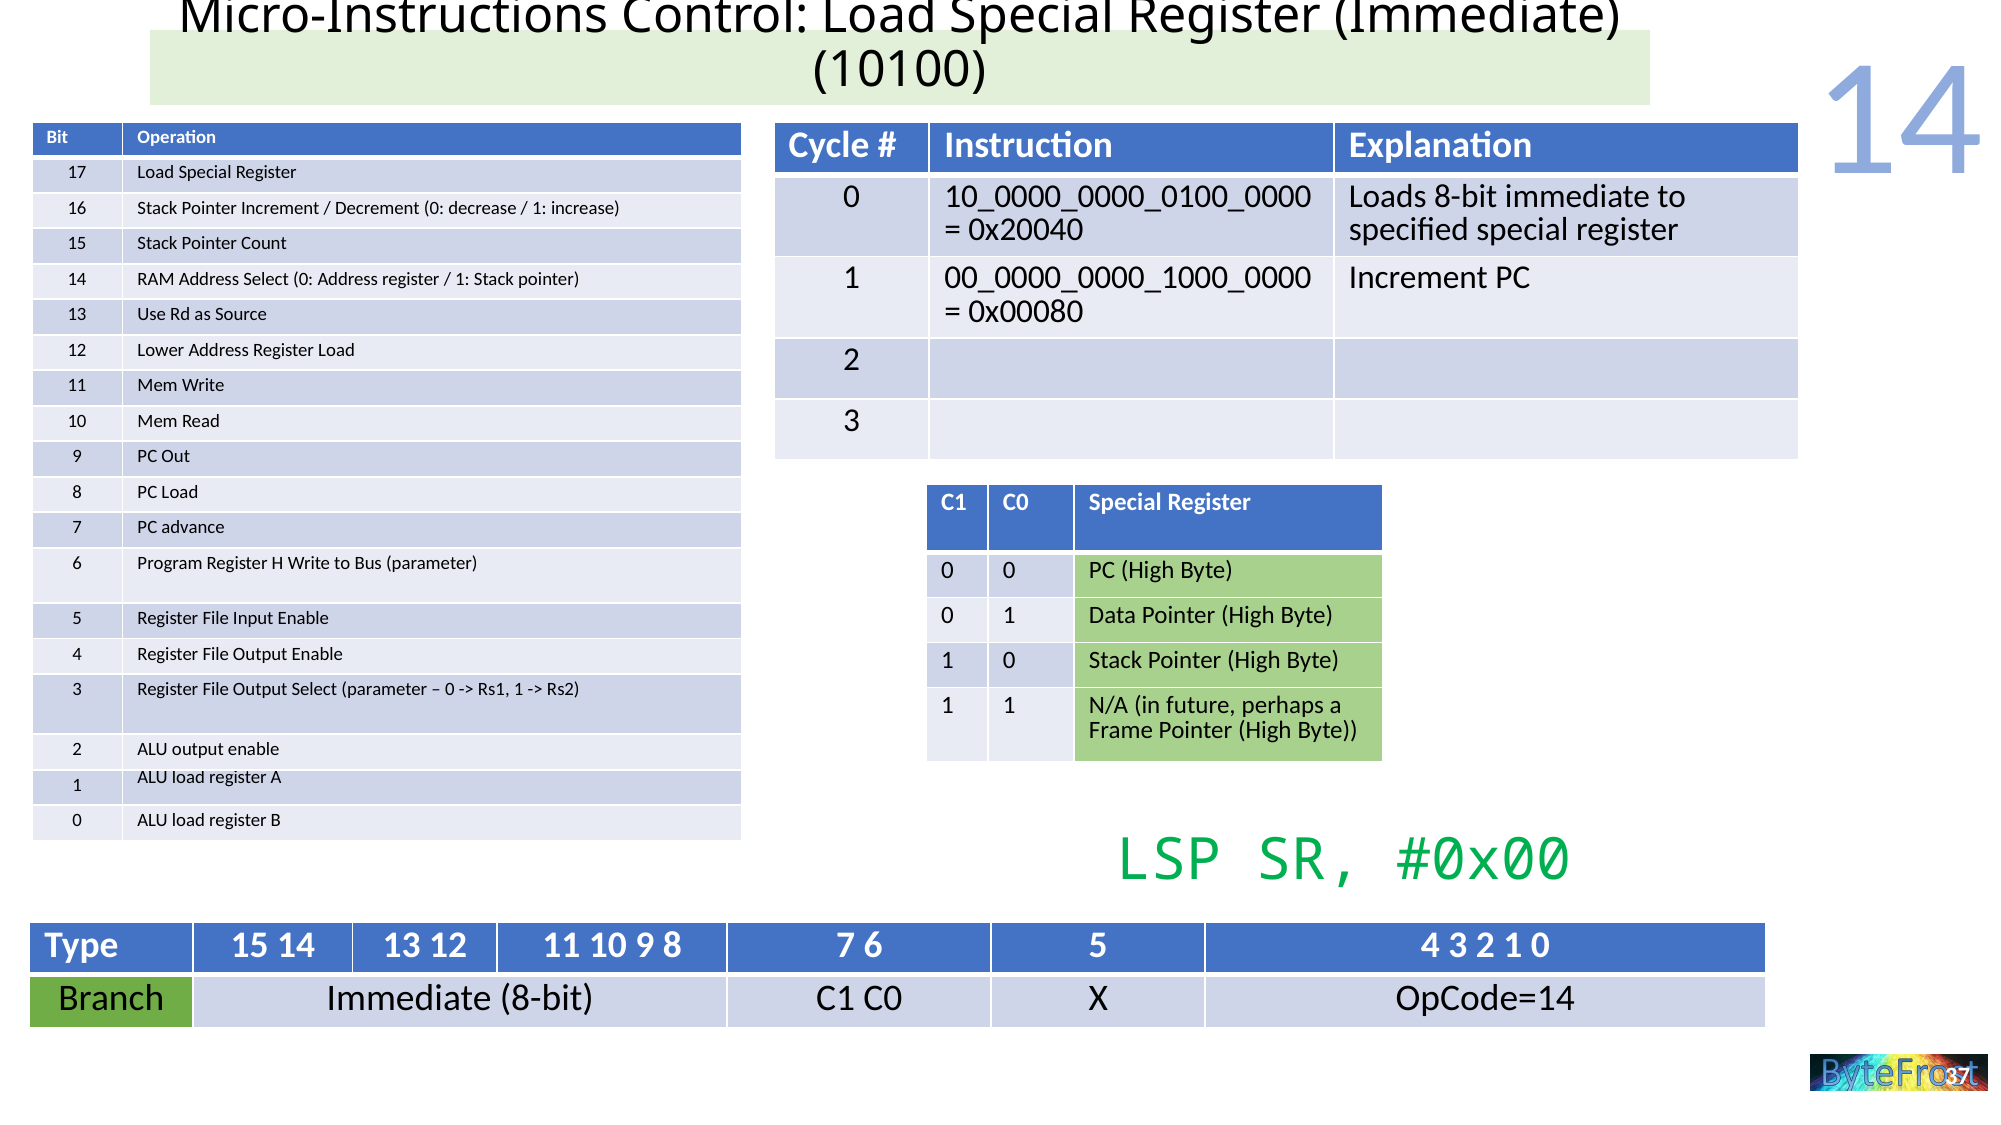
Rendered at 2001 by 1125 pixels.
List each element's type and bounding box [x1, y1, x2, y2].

table_cell [33, 513, 122, 547]
table_cell [989, 555, 1073, 597]
text_box [1799, 0, 1999, 215]
table_cell [1075, 555, 1382, 597]
table_cell [123, 336, 741, 369]
table_header [194, 923, 352, 972]
table_cell [33, 336, 122, 369]
table_cell [33, 604, 122, 638]
table_header [353, 923, 496, 972]
table_cell [927, 643, 987, 687]
table_cell [989, 688, 1073, 761]
table_cell [1335, 257, 1798, 337]
table_cell [927, 598, 987, 642]
table_cell [33, 735, 122, 769]
table_header [930, 123, 1333, 172]
table_cell [775, 339, 928, 398]
table_cell [927, 688, 987, 761]
table_header [498, 923, 726, 972]
table_cell [1075, 598, 1382, 642]
table_cell [33, 407, 122, 440]
table_cell [1075, 643, 1382, 687]
table_cell [1206, 977, 1765, 1027]
table_cell [1335, 178, 1798, 256]
table_cell [123, 265, 741, 298]
table_header [927, 485, 987, 550]
table_cell [1335, 339, 1798, 398]
table_cell [123, 229, 741, 263]
table_cell [123, 300, 741, 334]
table_cell [927, 555, 987, 597]
table_cell [775, 257, 928, 337]
table_cell [33, 229, 122, 263]
table_cell [33, 194, 122, 227]
table_cell [728, 977, 990, 1027]
table_header [33, 123, 122, 155]
table_cell [123, 639, 741, 673]
table_cell [123, 478, 741, 511]
table_header [728, 923, 990, 972]
title [150, 29, 1650, 105]
table_header [1206, 923, 1765, 972]
table_cell [123, 549, 741, 602]
table_cell [930, 400, 1333, 459]
table_cell [775, 400, 928, 459]
table_cell [194, 977, 726, 1027]
table_cell [123, 160, 741, 192]
table_cell [989, 598, 1073, 642]
table_cell [33, 806, 122, 840]
table_cell [123, 806, 741, 840]
table_cell [123, 442, 741, 476]
table_header [992, 923, 1204, 972]
table_cell [33, 639, 122, 673]
table_cell [989, 643, 1073, 687]
table_cell [930, 339, 1333, 398]
table_cell [123, 407, 741, 440]
table_cell [1335, 400, 1798, 459]
text_box [1535, 1044, 1986, 1105]
table_cell [930, 257, 1333, 337]
table_cell [33, 771, 122, 804]
table_cell [123, 513, 741, 547]
table_header [989, 485, 1073, 550]
table_header [1335, 123, 1798, 172]
table_cell [33, 265, 122, 298]
table_header [1075, 485, 1382, 550]
table_cell [123, 735, 741, 769]
table_cell [123, 604, 741, 638]
table_cell [123, 371, 741, 405]
table_cell [30, 977, 192, 1027]
table_header [30, 923, 192, 972]
text_box [1066, 813, 1587, 899]
picture [1810, 1054, 1988, 1091]
table_cell [123, 675, 741, 733]
table_cell [33, 442, 122, 476]
table_cell [33, 300, 122, 334]
table_cell [930, 178, 1333, 256]
table_cell [123, 771, 741, 804]
table_cell [33, 371, 122, 405]
table_cell [992, 977, 1204, 1027]
table_header [775, 123, 928, 172]
table_cell [33, 549, 122, 602]
table_header [123, 123, 741, 155]
table_cell [123, 194, 741, 227]
table_cell [33, 478, 122, 511]
table_cell [775, 178, 928, 256]
table_cell [33, 675, 122, 733]
table_cell [33, 160, 122, 192]
table_cell [1075, 688, 1382, 761]
